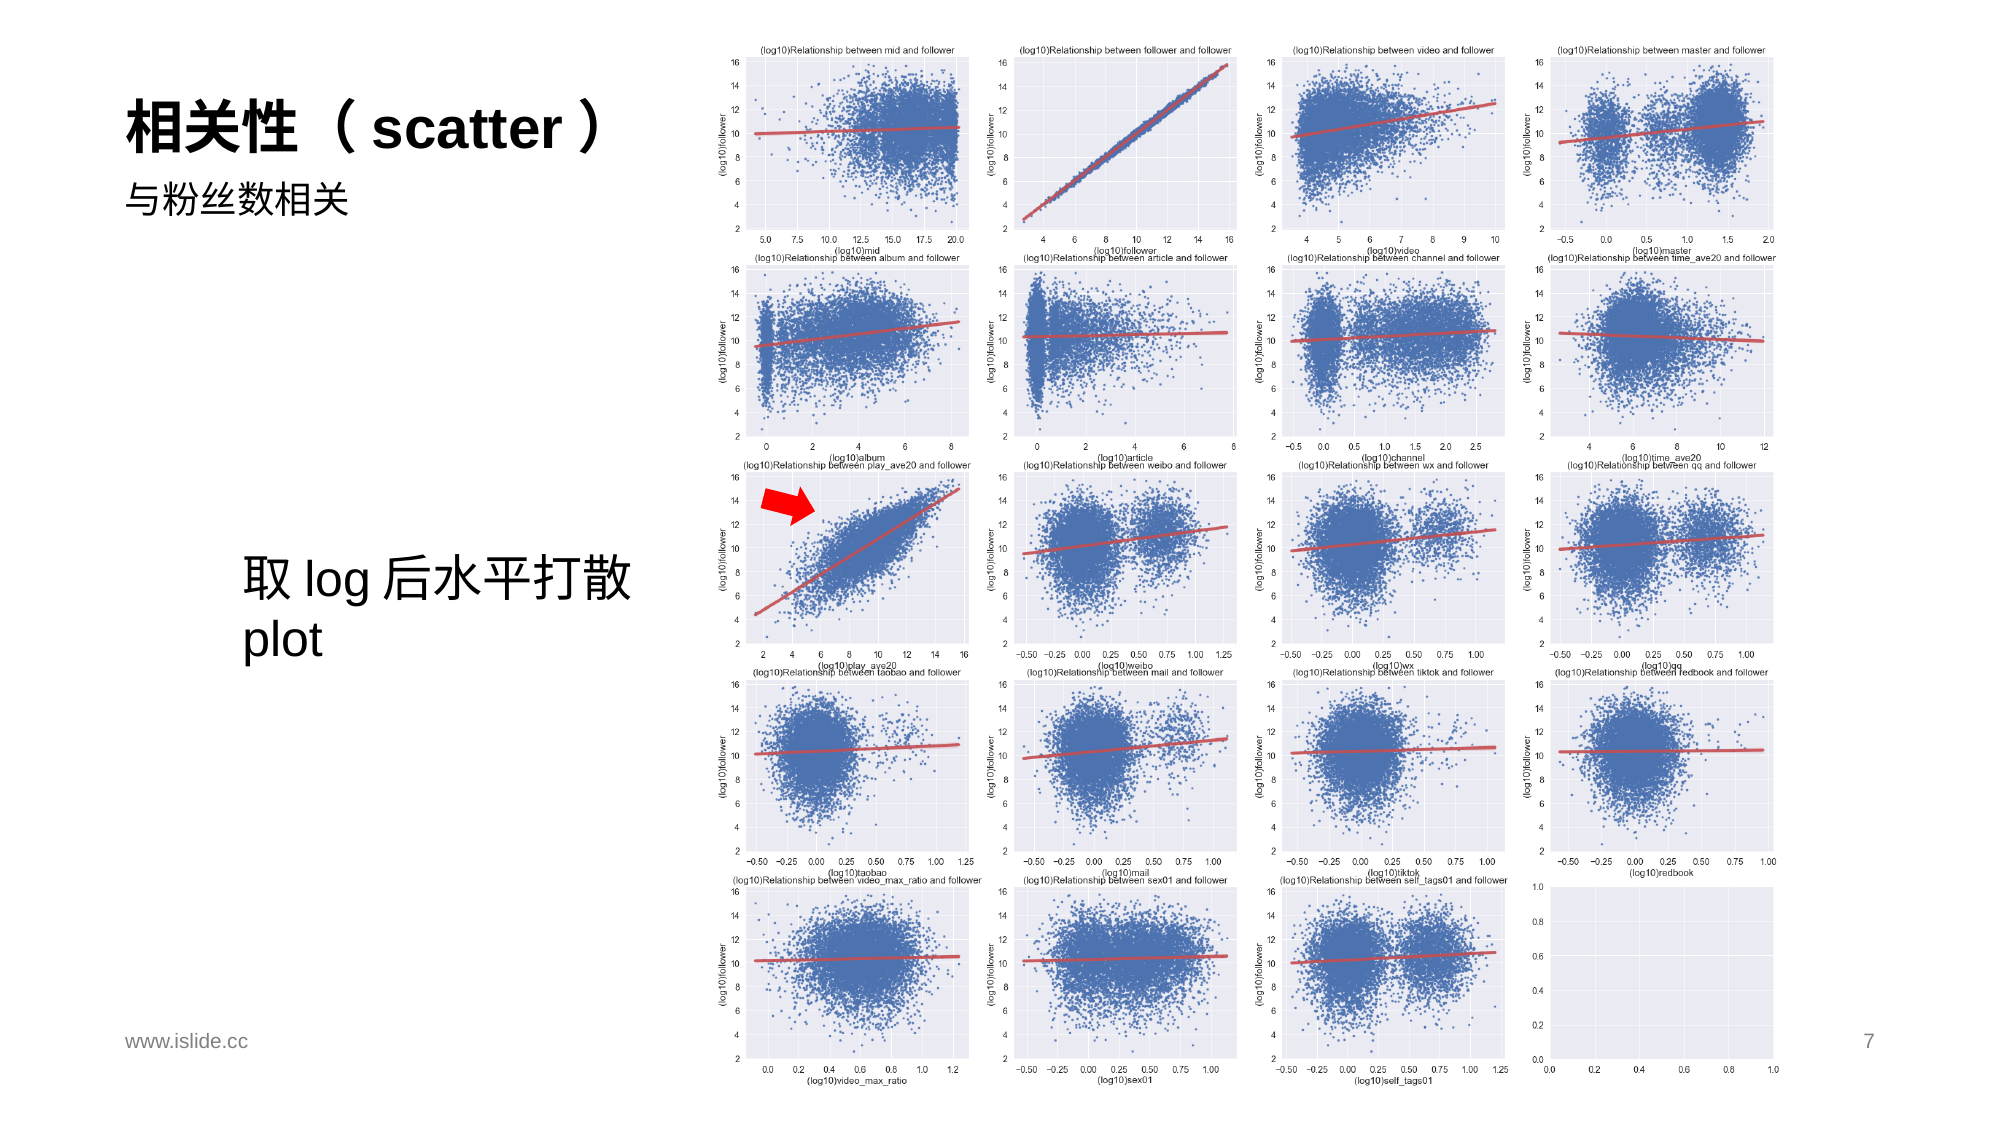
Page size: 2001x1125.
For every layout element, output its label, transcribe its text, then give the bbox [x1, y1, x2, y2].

footer www.islide.cc [109, 1022, 714, 1057]
picture [714, 42, 1783, 1089]
slide_number 7 [1783, 1022, 1890, 1057]
text_box 取log后水平打散plot [227, 539, 714, 675]
text_box 与粉丝数相关 [109, 168, 652, 229]
title 相关性（scatter） [109, 36, 1890, 169]
